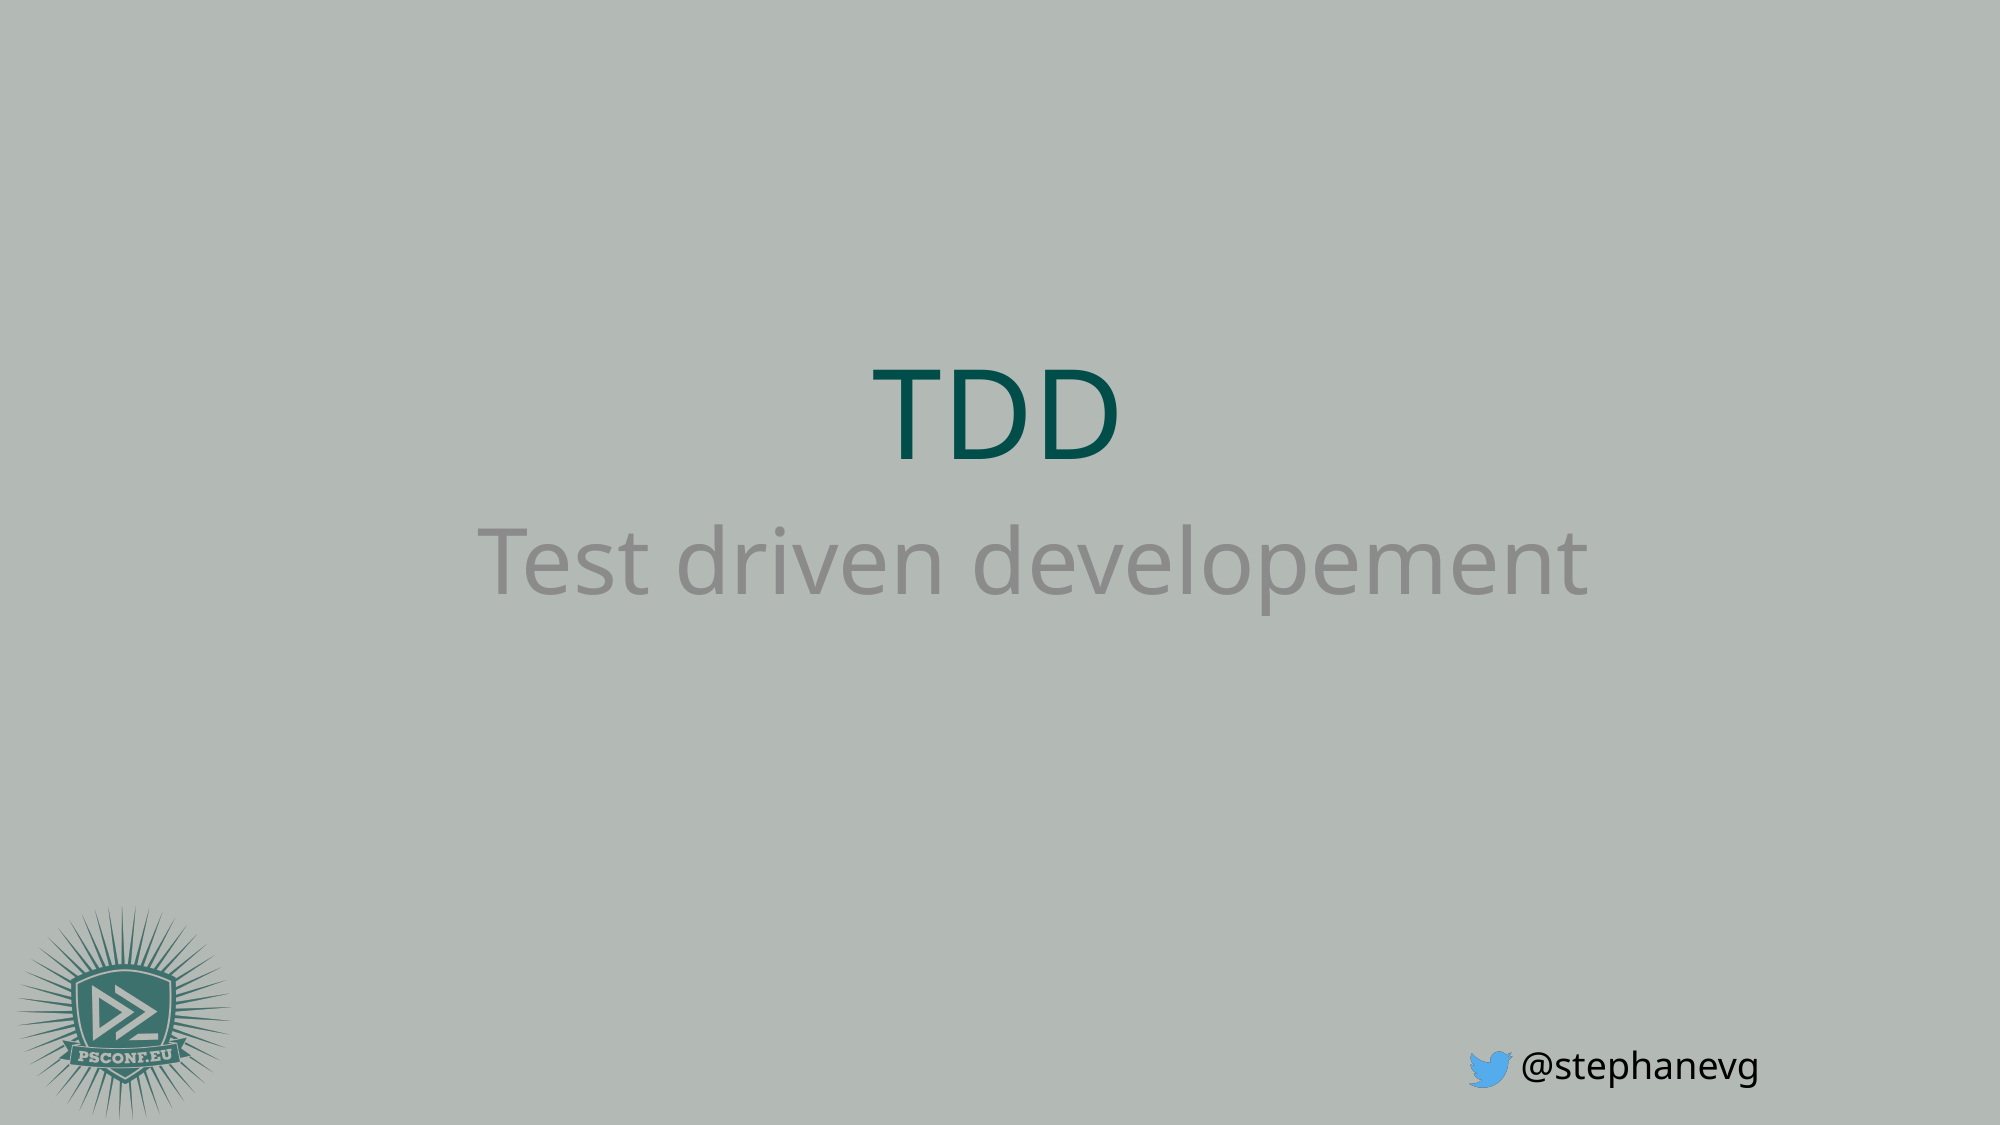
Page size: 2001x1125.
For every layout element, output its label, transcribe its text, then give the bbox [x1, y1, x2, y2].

list Test driven developement [171, 507, 1897, 754]
picture [1458, 1037, 1523, 1103]
title TDD [136, 280, 1862, 495]
footer @stephanevg [1505, 1037, 1863, 1098]
